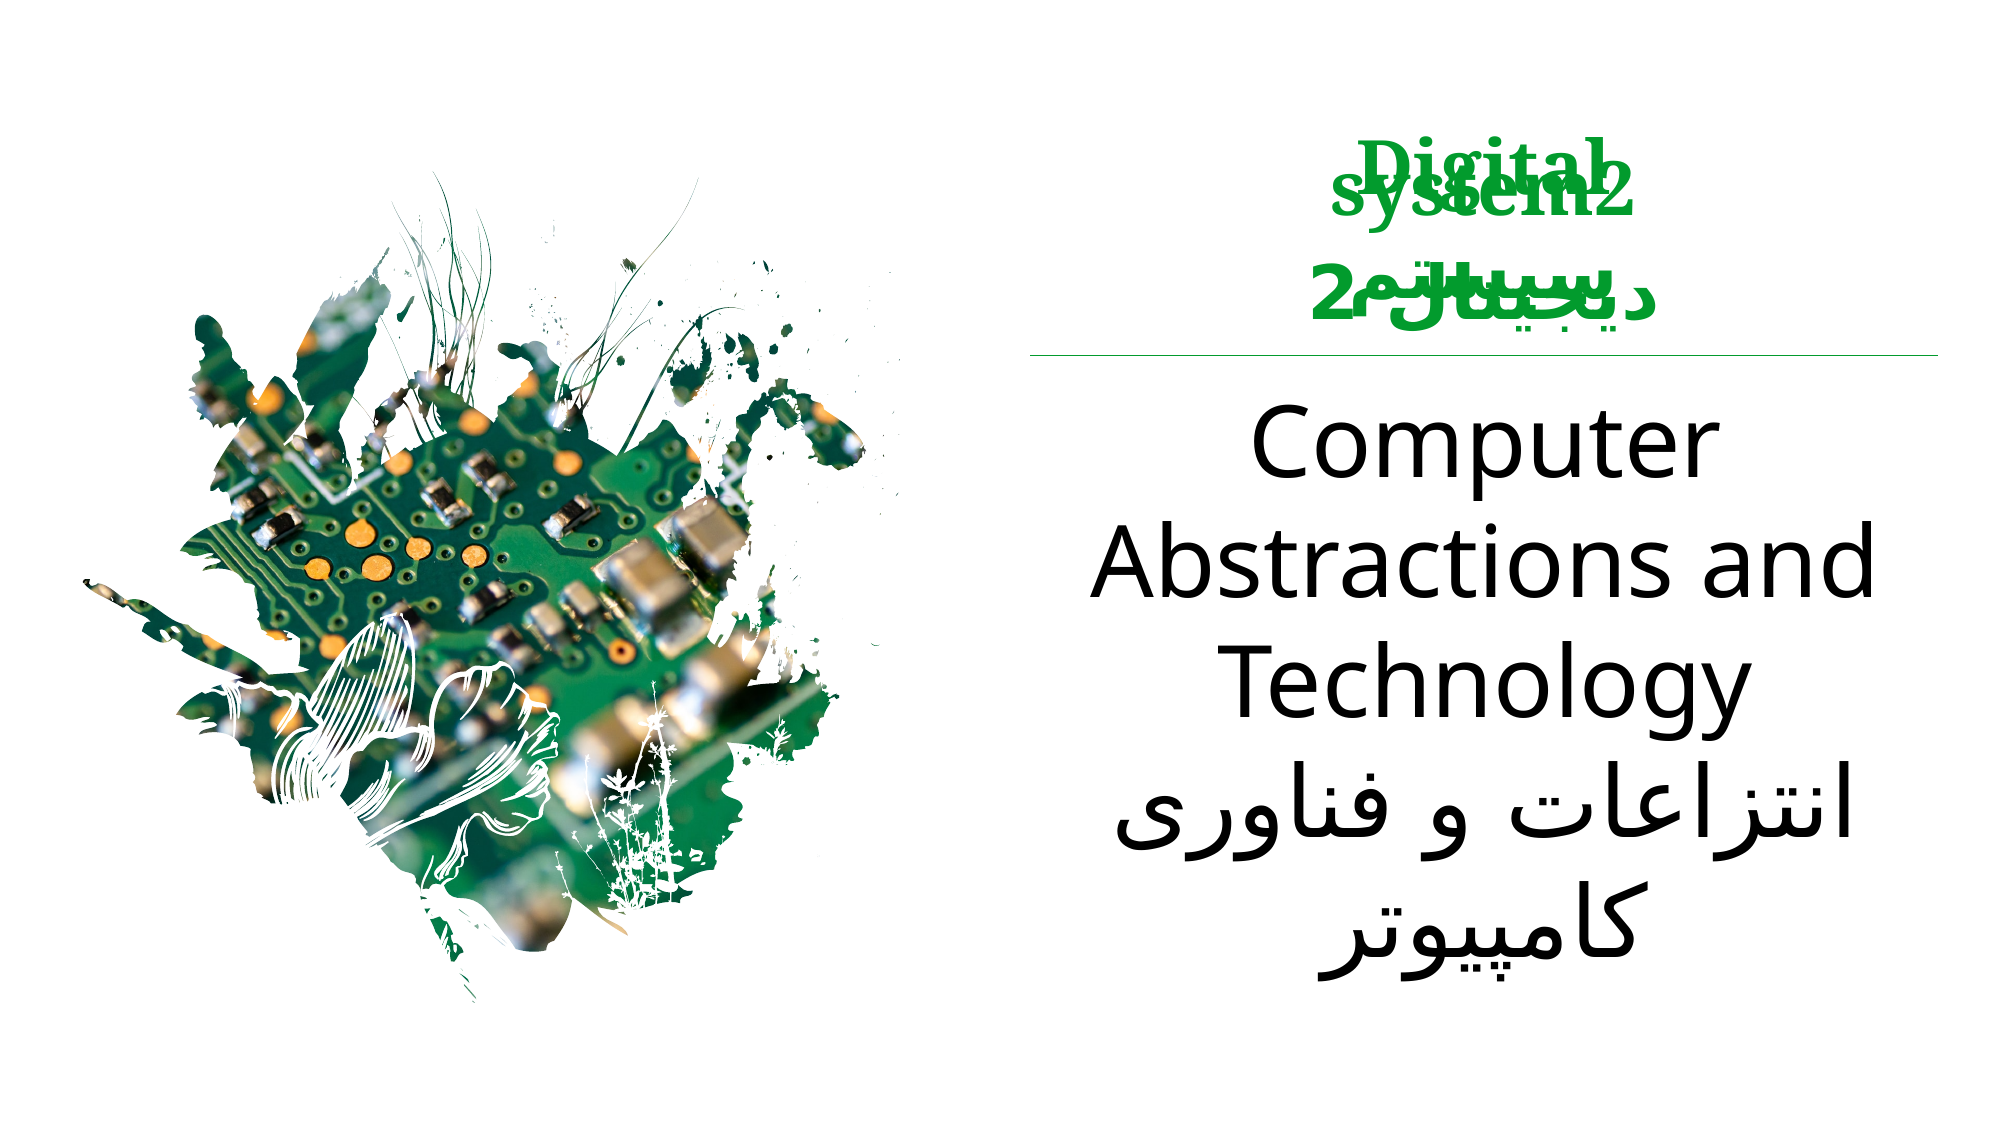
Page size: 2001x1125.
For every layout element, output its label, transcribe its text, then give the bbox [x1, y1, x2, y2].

text_box Computer Abstractions and Technology انتزاعات و فناوری کامپیوتر [1062, 370, 1909, 985]
picture [82, 171, 900, 1004]
text_box Digital system2 سیستم دیجیتال 2 [1213, 171, 1754, 342]
